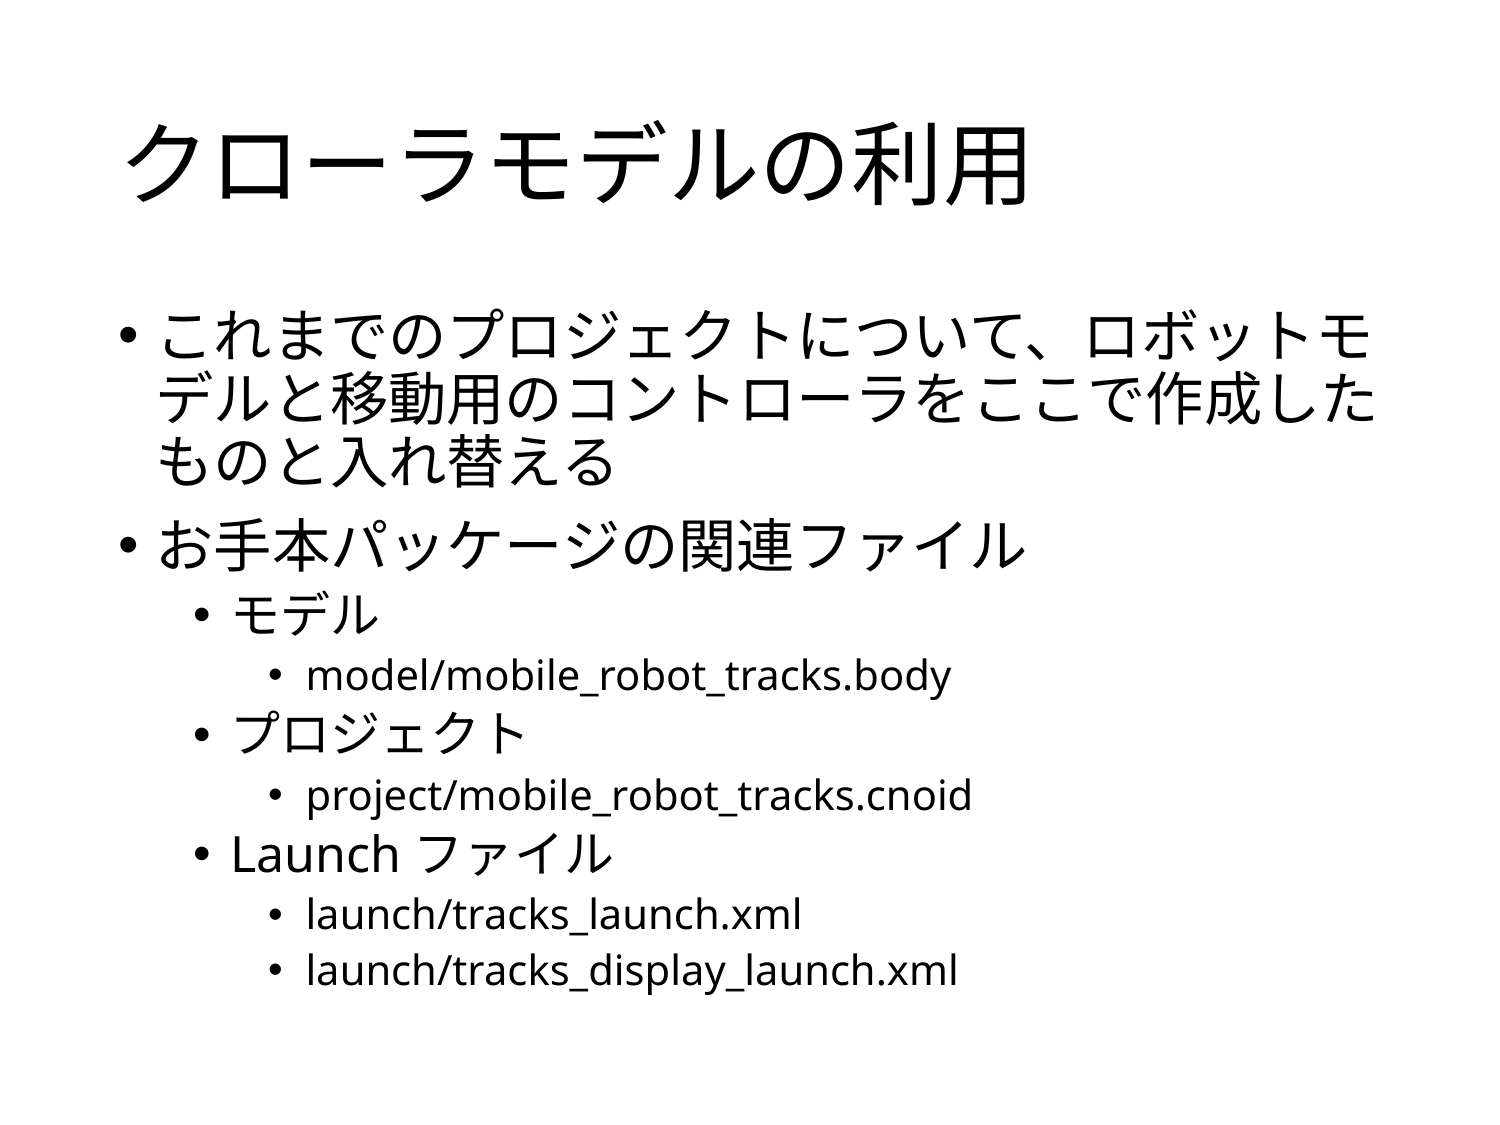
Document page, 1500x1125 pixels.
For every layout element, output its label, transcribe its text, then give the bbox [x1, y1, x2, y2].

list これまでのプロジェクトについて、ロボットモデルと移動用のコントローラをここで作成したものと入れ替える お手本パッケージの関連ファイル モデル model/mobile_robot_tracks.body プロジェクト project/mobile_robot_tracks.cnoid Launchファイル launch/tracks_launch.xml launch/tracks_display_launch.xml [103, 299, 1397, 1011]
title クローラモデルの利用 [103, 59, 1397, 278]
